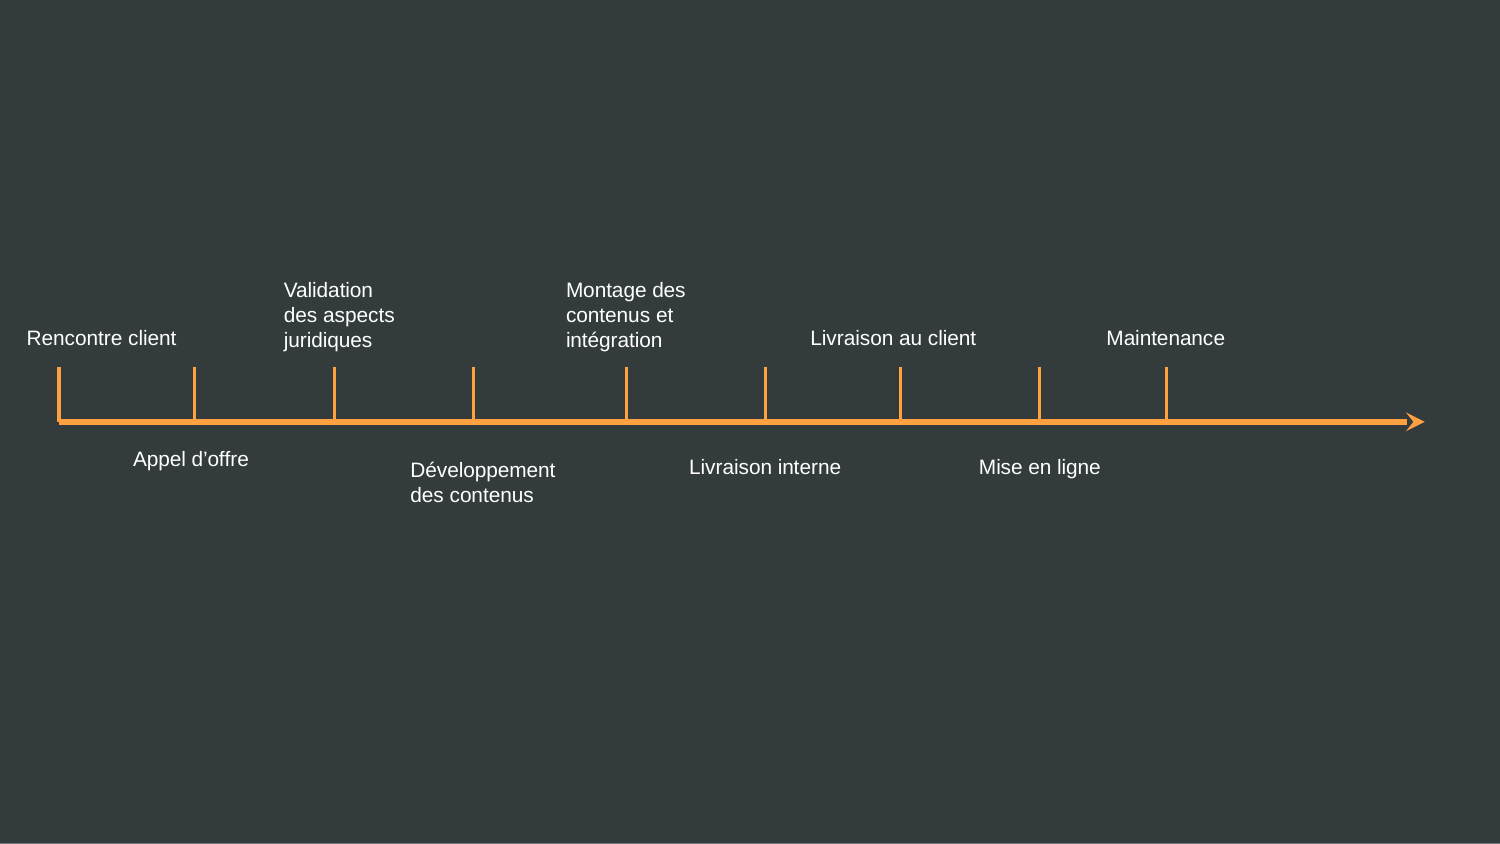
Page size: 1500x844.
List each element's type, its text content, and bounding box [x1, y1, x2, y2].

text_box Maintenance [1091, 311, 1243, 362]
text_box Développement des contenus [395, 441, 579, 522]
text_box Rencontre client [11, 311, 195, 362]
text_box Mise en ligne [963, 441, 1124, 492]
text_box Livraison au client [795, 311, 998, 362]
text_box Validation des aspects juridiques [268, 261, 420, 367]
text_box Appel d’offre [118, 432, 269, 484]
text_box Livraison interne [674, 441, 868, 492]
text_box Montage des contenus et intégration [551, 261, 702, 367]
